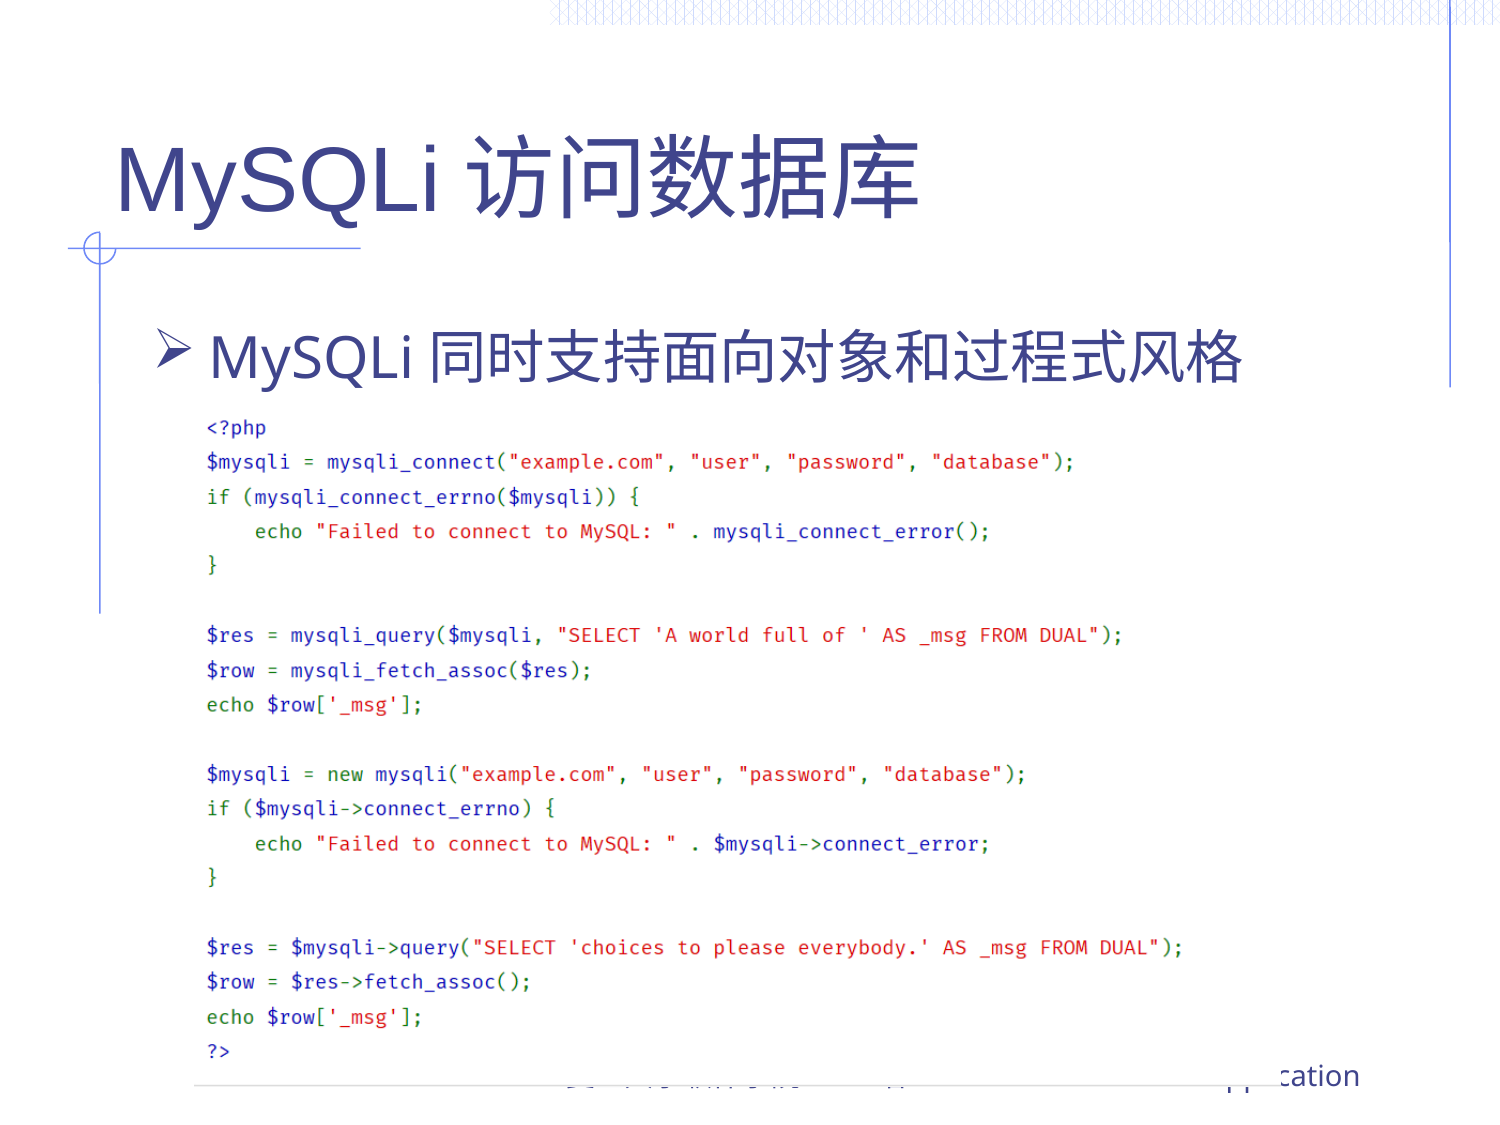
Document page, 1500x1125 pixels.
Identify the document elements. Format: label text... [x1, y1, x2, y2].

picture [194, 396, 1281, 1087]
title MySQLi访问数据库 [99, 50, 1375, 238]
list MySQLi同时支持面向对象和过程式风格 [137, 312, 1413, 988]
